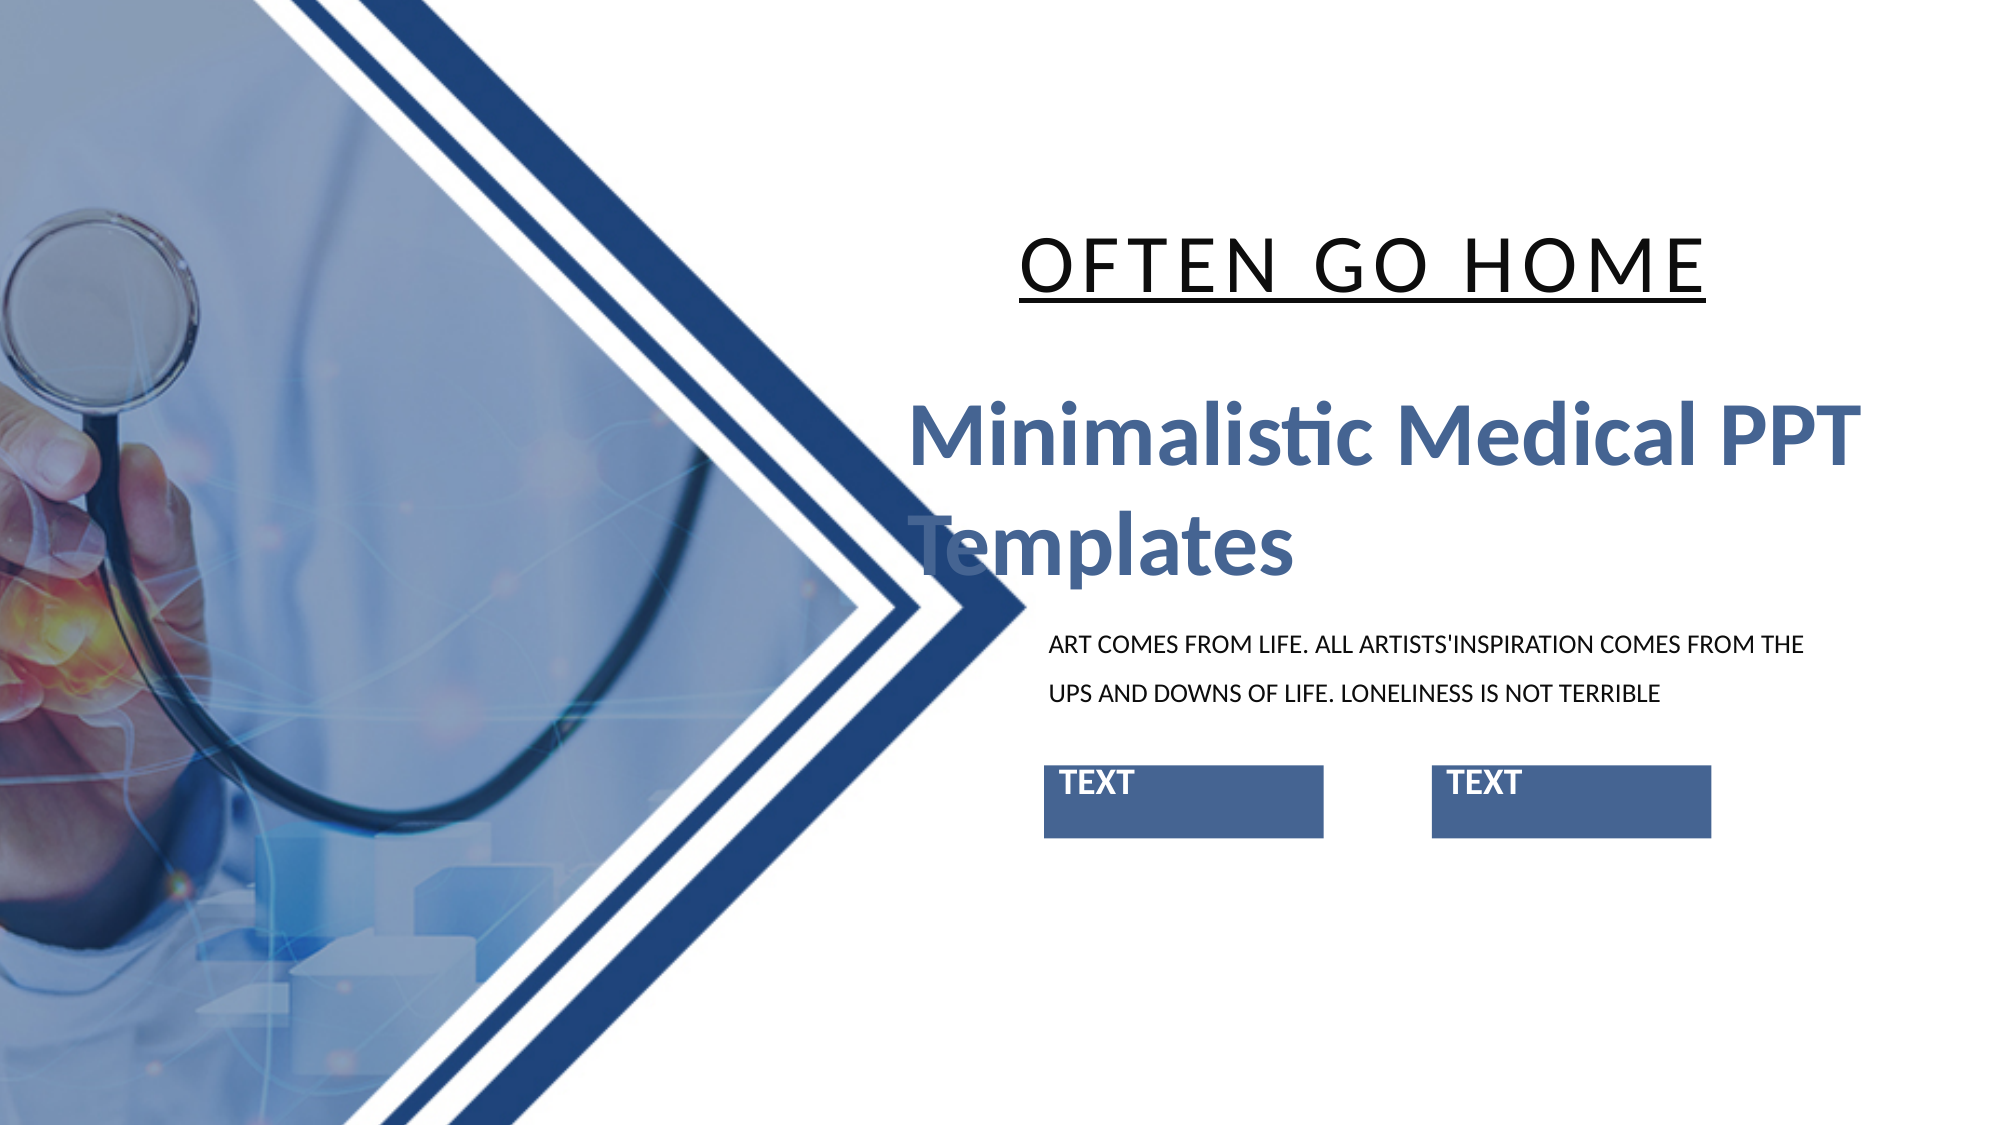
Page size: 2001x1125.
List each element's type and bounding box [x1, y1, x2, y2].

text_box [0, 0, 1971, 1125]
